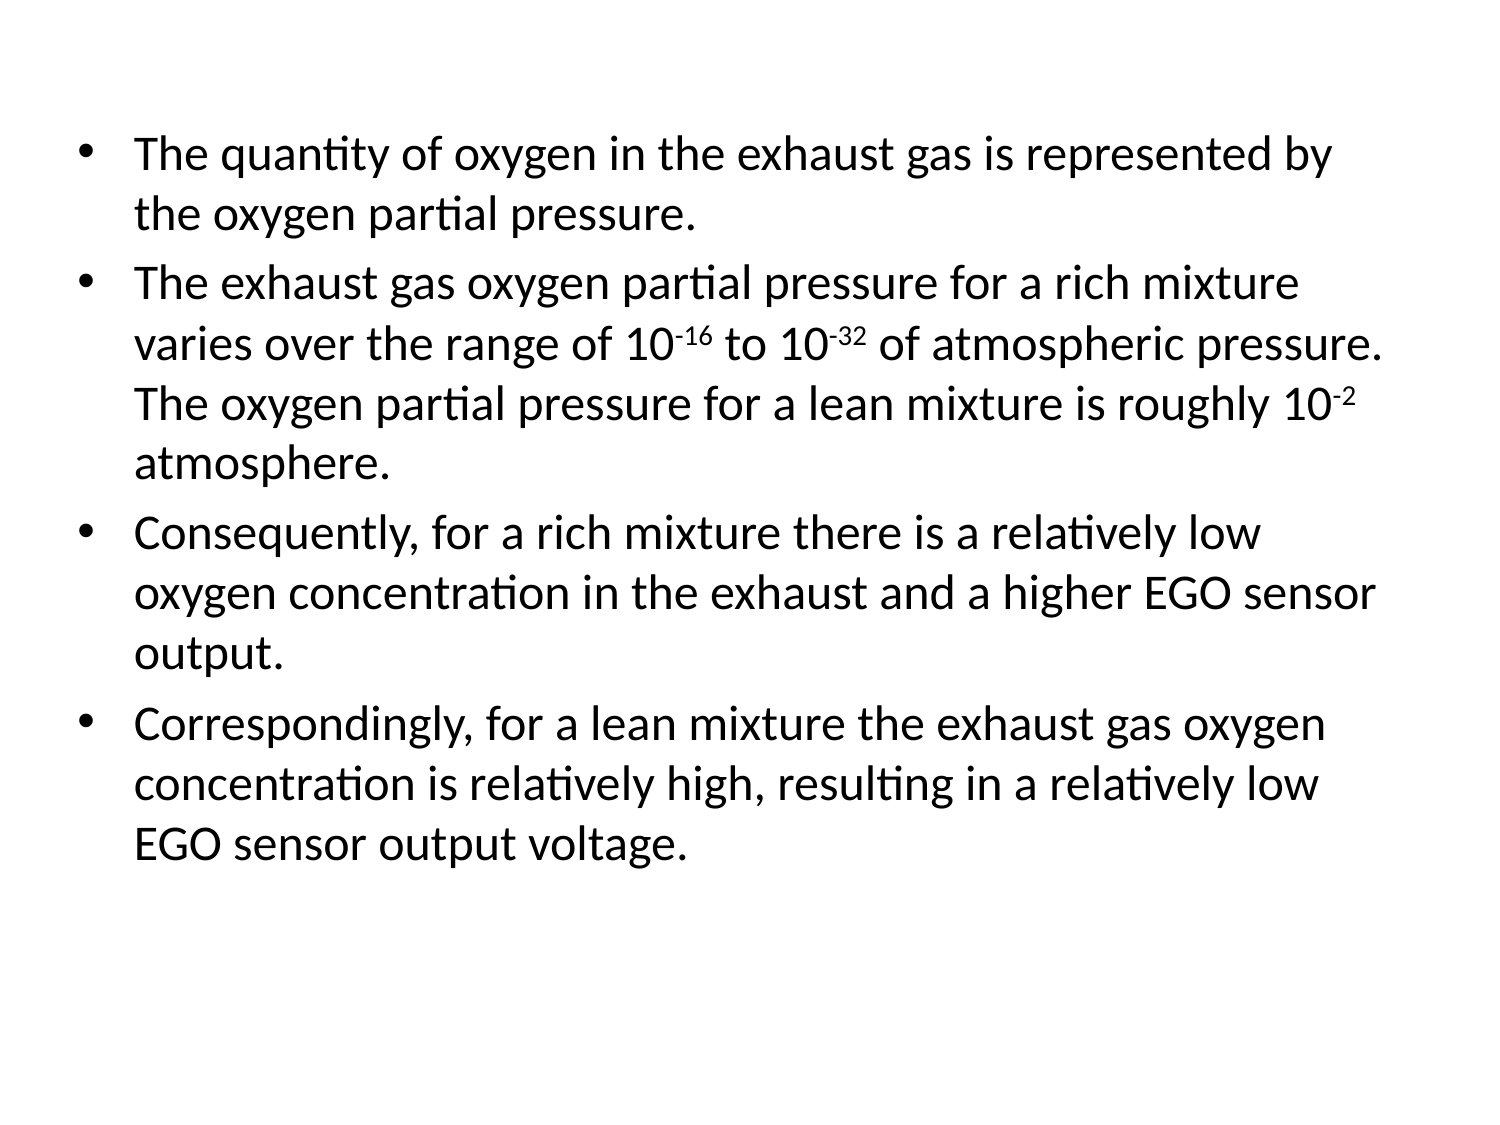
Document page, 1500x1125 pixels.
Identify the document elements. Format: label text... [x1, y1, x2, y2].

list The quantity of oxygen in the exhaust gas is represented by the oxygen partial pressure. The exhaust gas oxygen partial pressure for a rich mixture varies over the range of 10-16 to 10-32 of atmospheric pressure. The oxygen partial pressure for a lean mixture is roughly 10-2 atmosphere. Consequently, for a rich mixture there is a relatively low oxygen concentration in the exhaust and a higher EGO sensor output. Correspondingly, for a lean mixture the exhaust gas oxygen concentration is relatively high, resulting in a relatively low EGO sensor output voltage. [62, 112, 1413, 1000]
